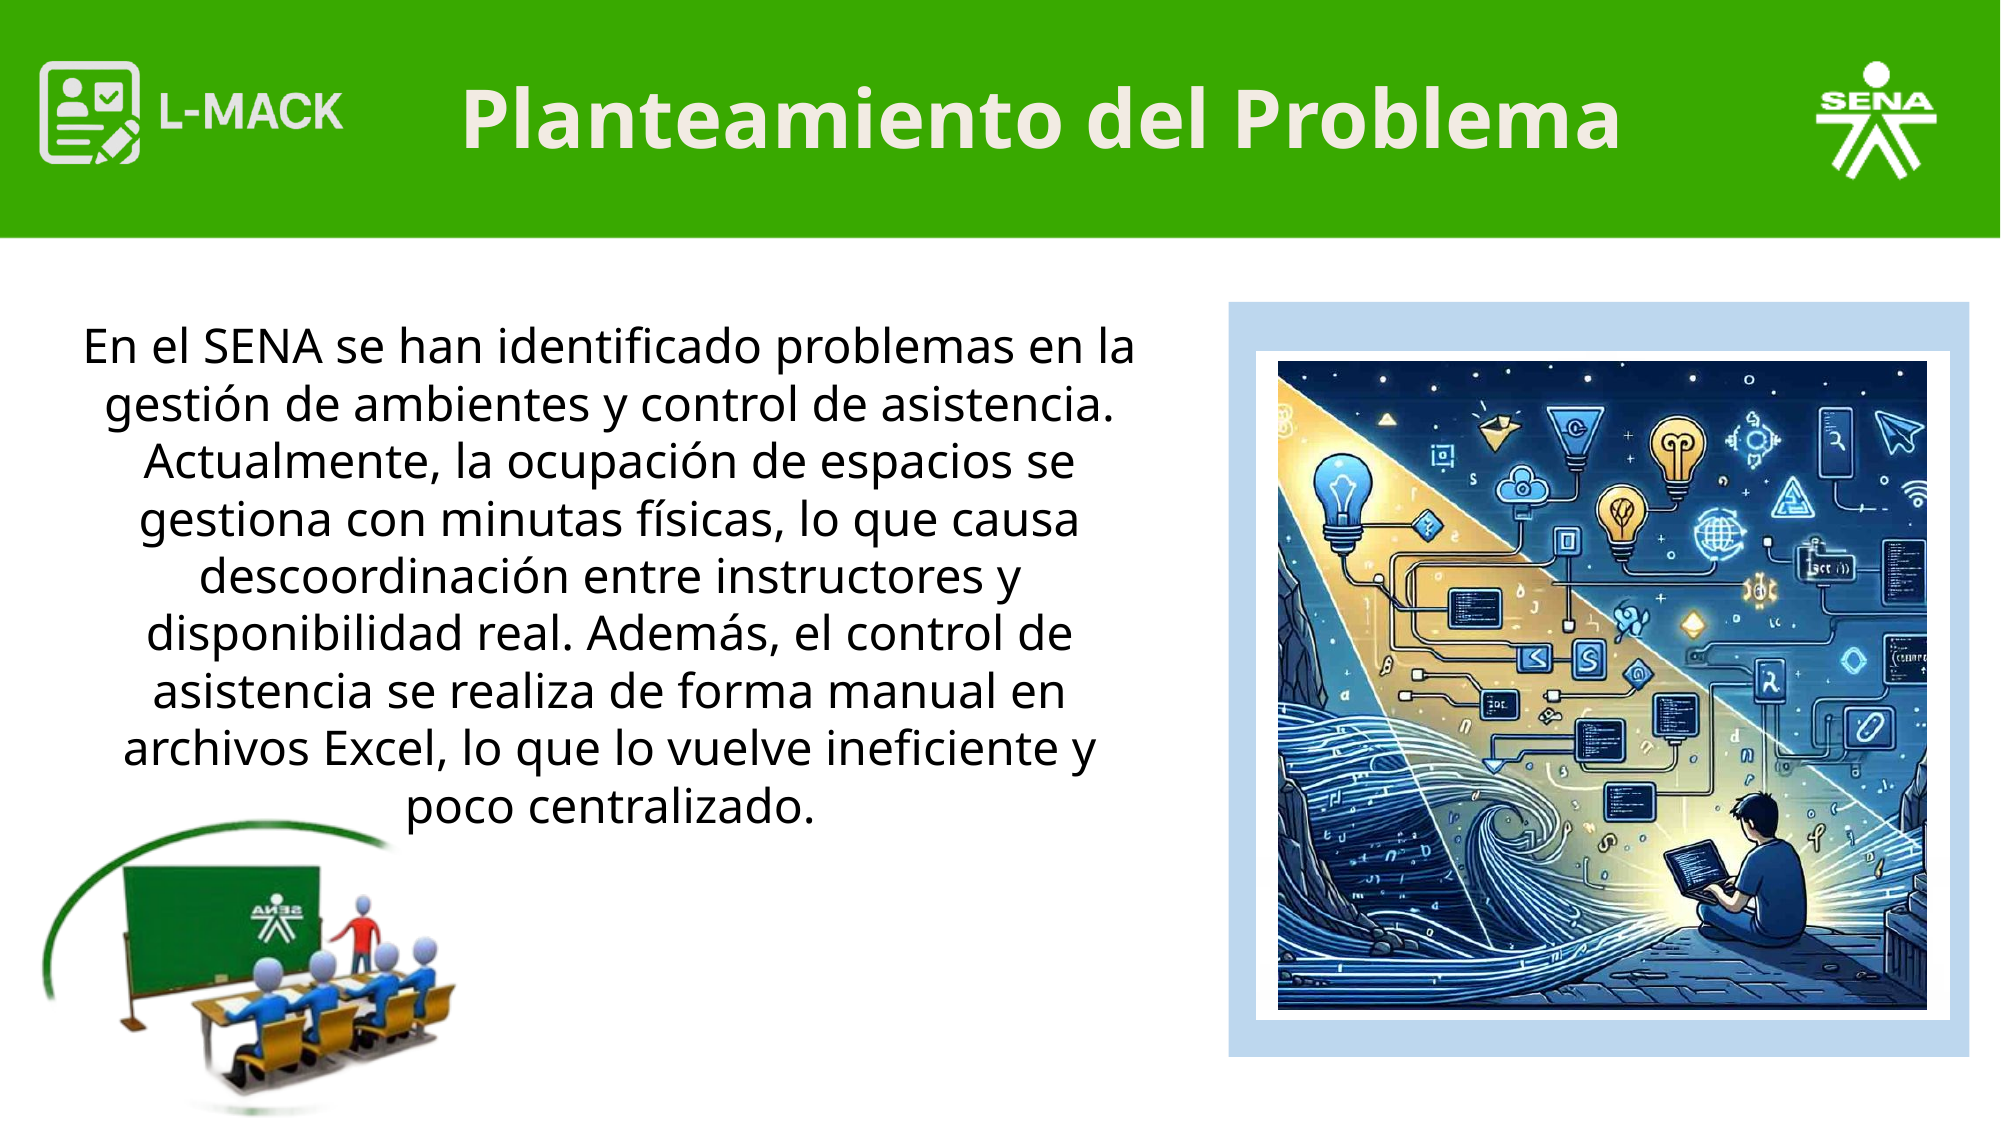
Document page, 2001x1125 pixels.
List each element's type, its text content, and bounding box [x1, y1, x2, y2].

text_box En el SENA se han identificado problemas en la gestión de ambientes y control de asistencia. Actualmente, la ocupación de espacios se gestiona con minutas físicas, lo que causa descoordinación entre instructores y disponibilidad real. Además, el control de asistencia se realiza de forma manual en archivos Excel, lo que lo vuelve ineficiente y poco centralizado. [50, 308, 1171, 841]
text_box [1228, 301, 1970, 1058]
title Planteamiento del Problema [374, 8, 1712, 226]
picture [0, 0, 2001, 1125]
